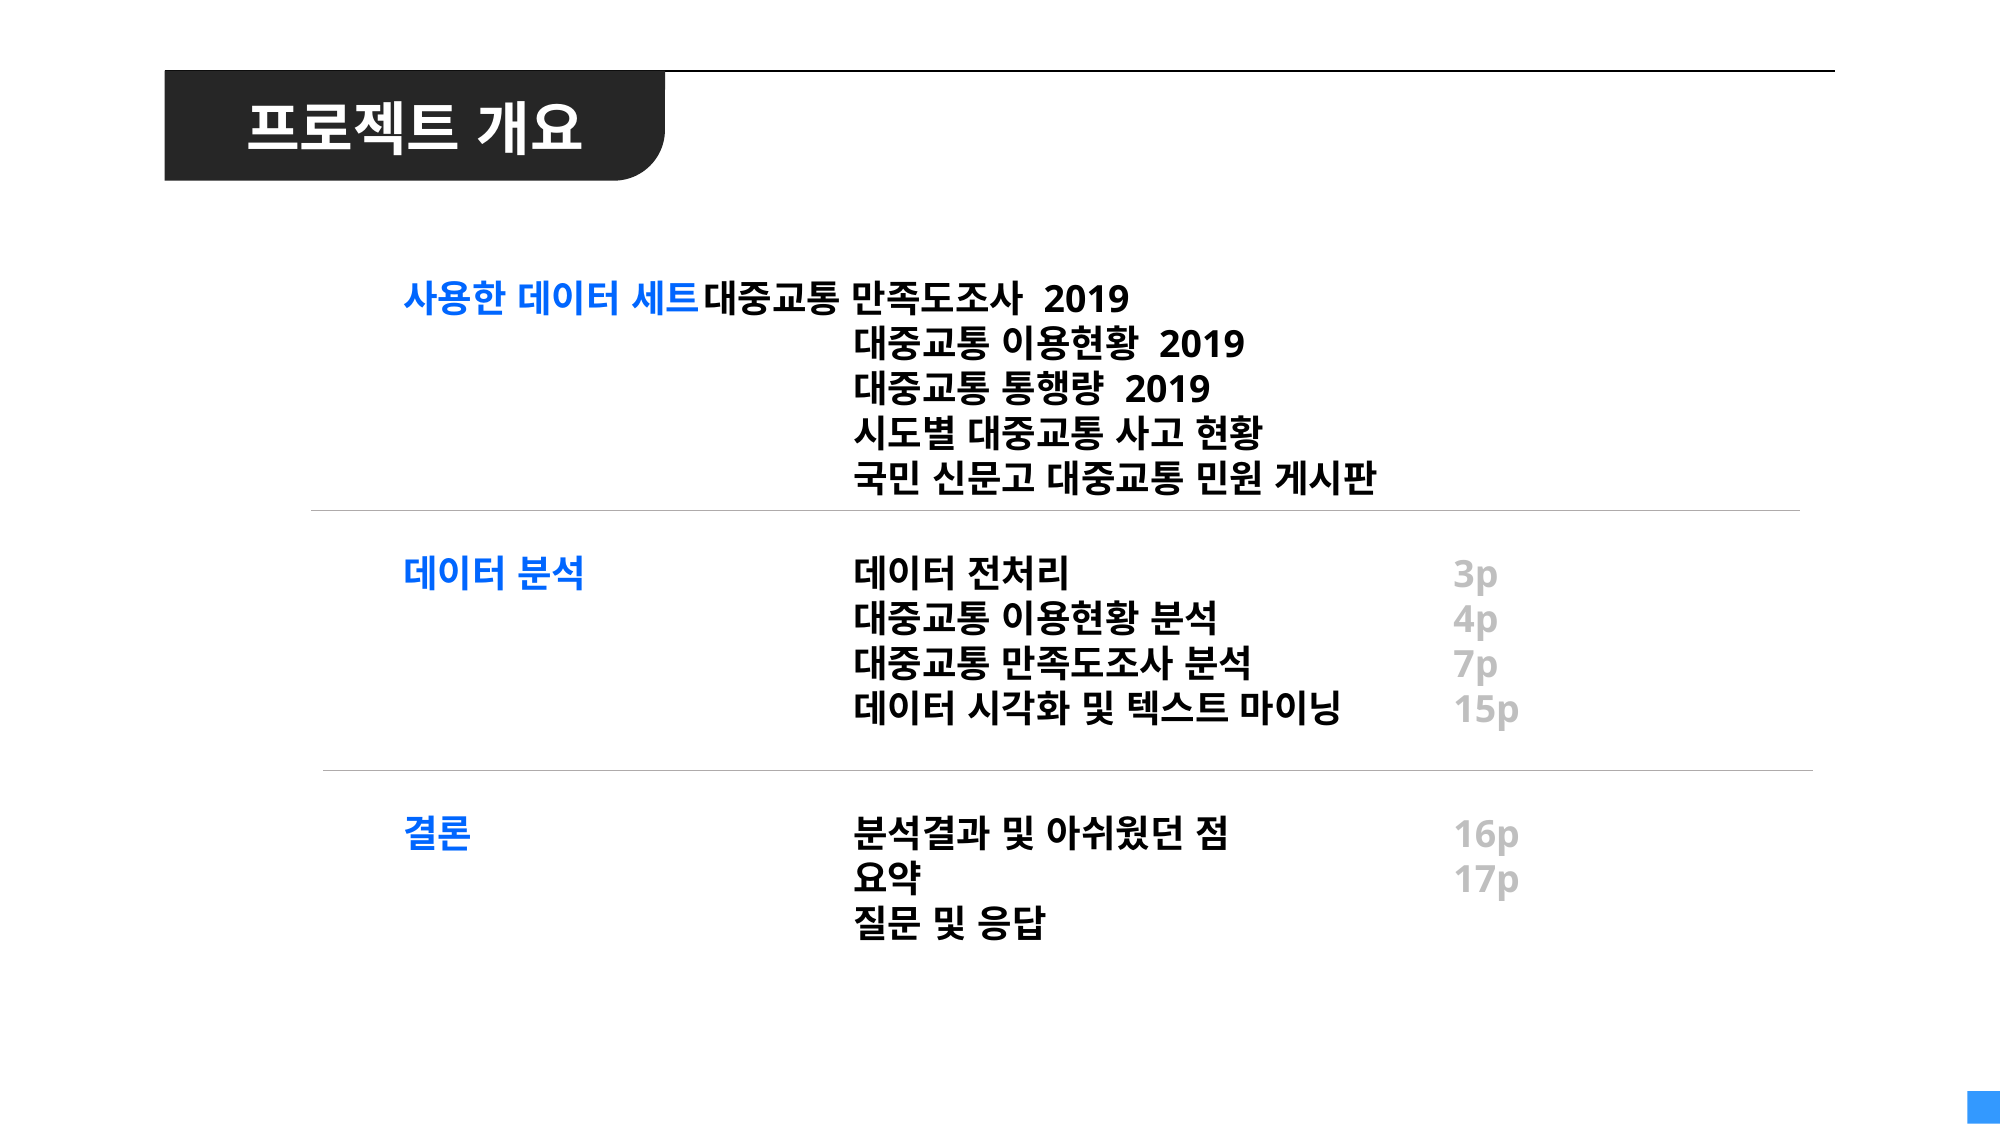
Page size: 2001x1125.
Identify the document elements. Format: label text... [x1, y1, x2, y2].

text_box 사용한 데이터 세트 대중교통 만족도조사 2019 대중교통 이용현황 2019 대중교통 통행량 2019 시도별 대중교통 사고 현황 국민 신문고 대중교통 민원 게시판 [388, 268, 1656, 508]
text_box 프로젝트 개요 [191, 84, 639, 170]
text_box 데이터 분석 데이터 전처리 3p 대중교통 이용현황 분석 4p 대중교통 만족도조사 분석 7p 데이터 시각화 및 텍스트 마이닝 15p [388, 542, 1656, 738]
table_header [165, 72, 1835, 240]
text_box 결론 분석결과 및 아쉬웠던 점 16p 요약 17p 질문 및 응답 [388, 802, 1757, 953]
text_box [1966, 1090, 2000, 1125]
text_box [163, 69, 667, 182]
